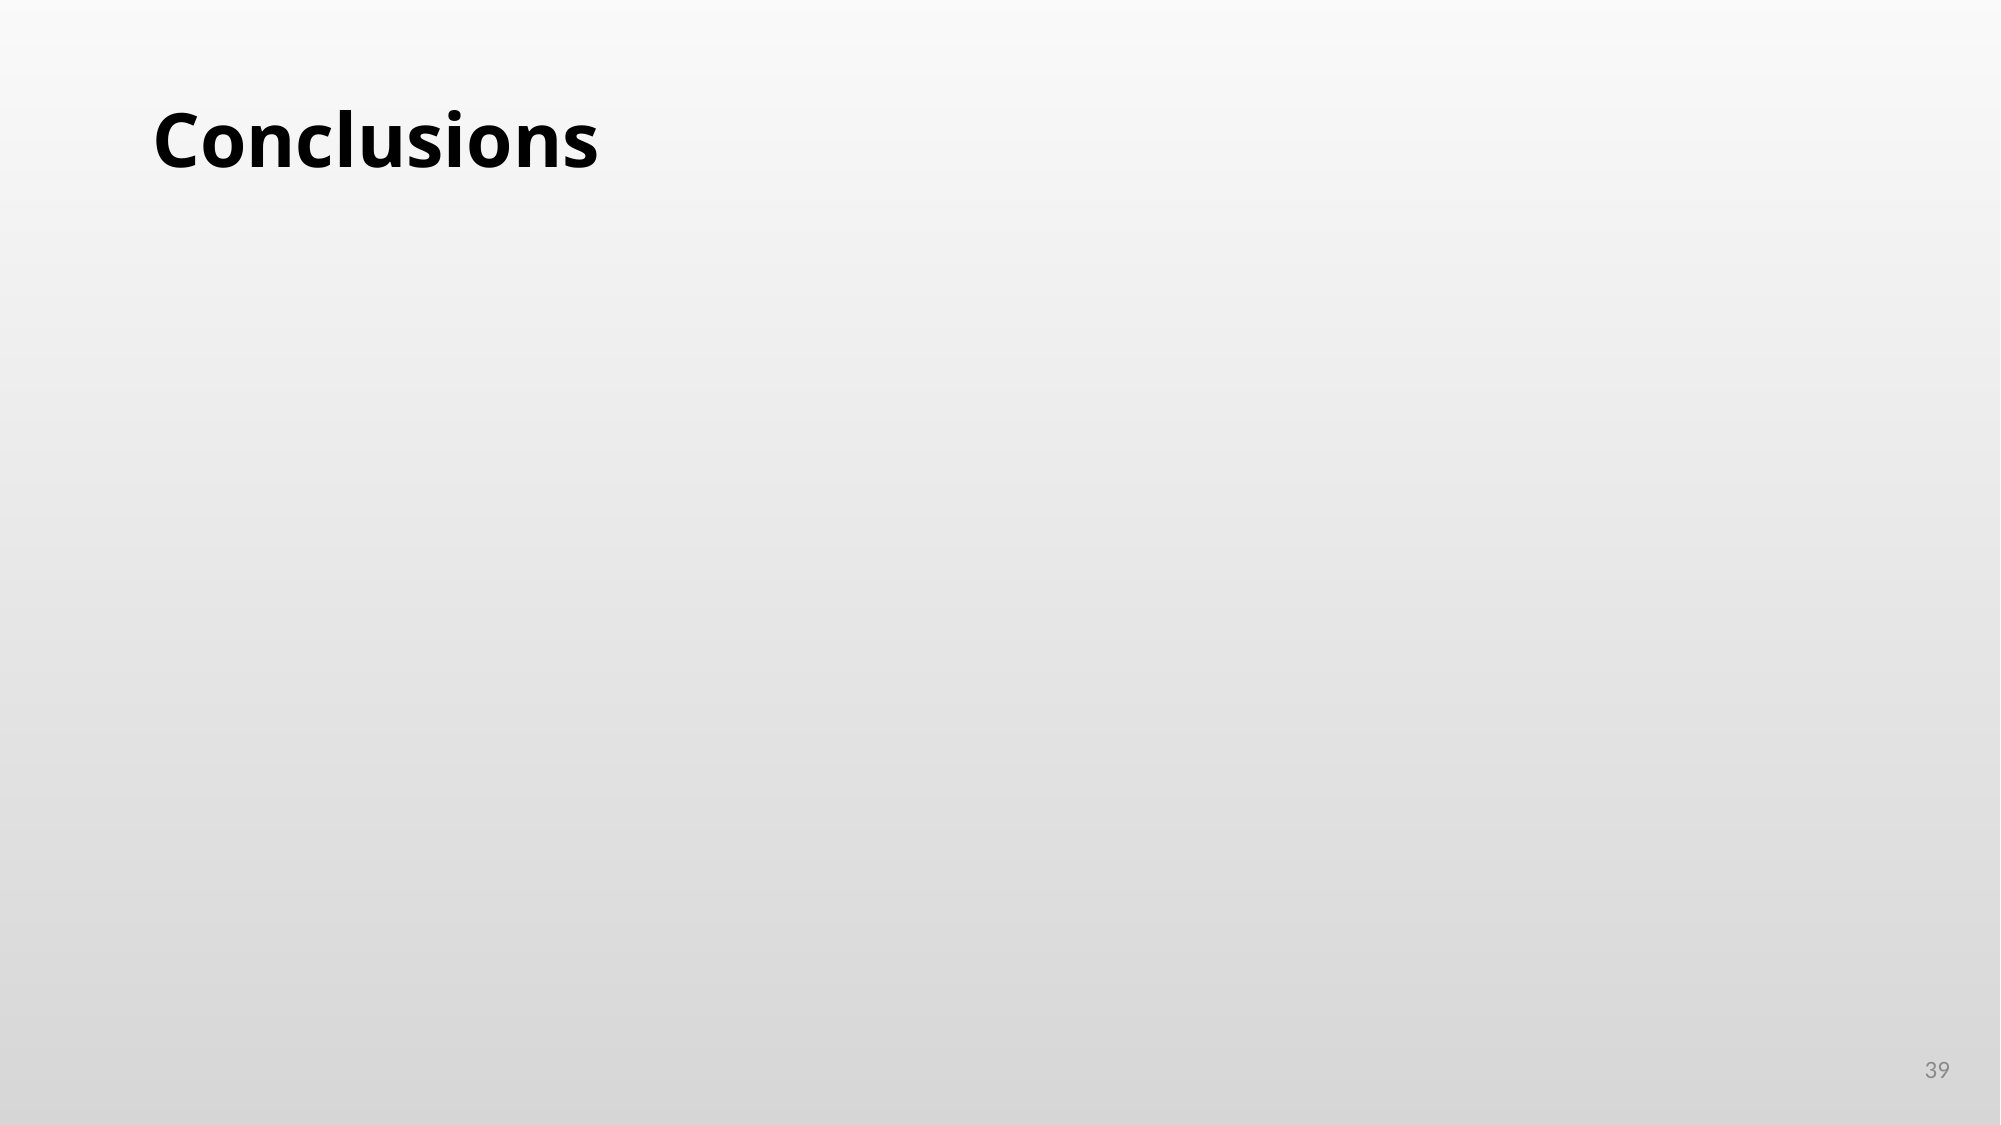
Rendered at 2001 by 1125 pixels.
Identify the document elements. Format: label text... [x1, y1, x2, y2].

title Conclusions [137, 59, 1863, 227]
slide_number 39 [1836, 1040, 1966, 1098]
